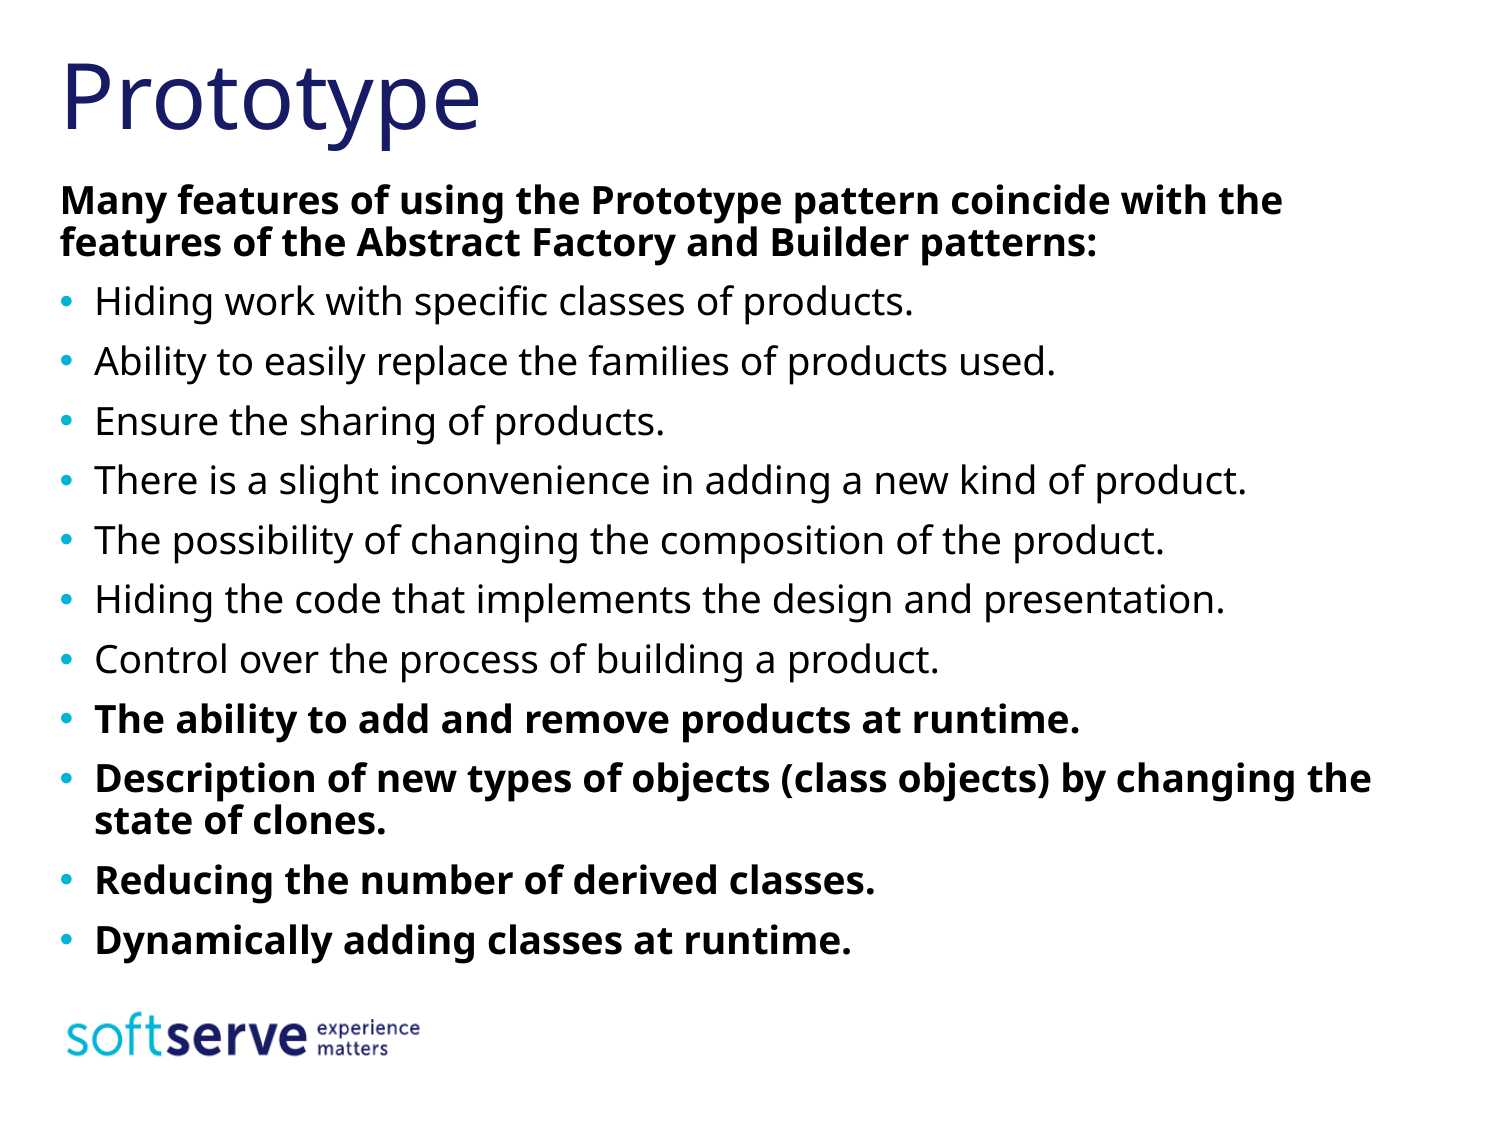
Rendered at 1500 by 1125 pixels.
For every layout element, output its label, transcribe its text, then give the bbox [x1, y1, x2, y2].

title Prototype [44, 56, 1468, 143]
list Many features of using the Prototype pattern coincide with the features of the Abstract Factory and Builder patterns: Hiding work with specific classes of products. Ability to easily replace the families of products used. Ensure the sharing of products. There is a slight inconvenience in adding a new kind of product. The possibility of changing the composition of the product. Hiding the code that implements the design and presentation. Control over the process of building a product. The ability to add and remove products at runtime. Description of new types of objects (class objects) by changing the state of clones. Reducing the number of derived classes. Dynamically adding classes at runtime. [44, 173, 1468, 977]
